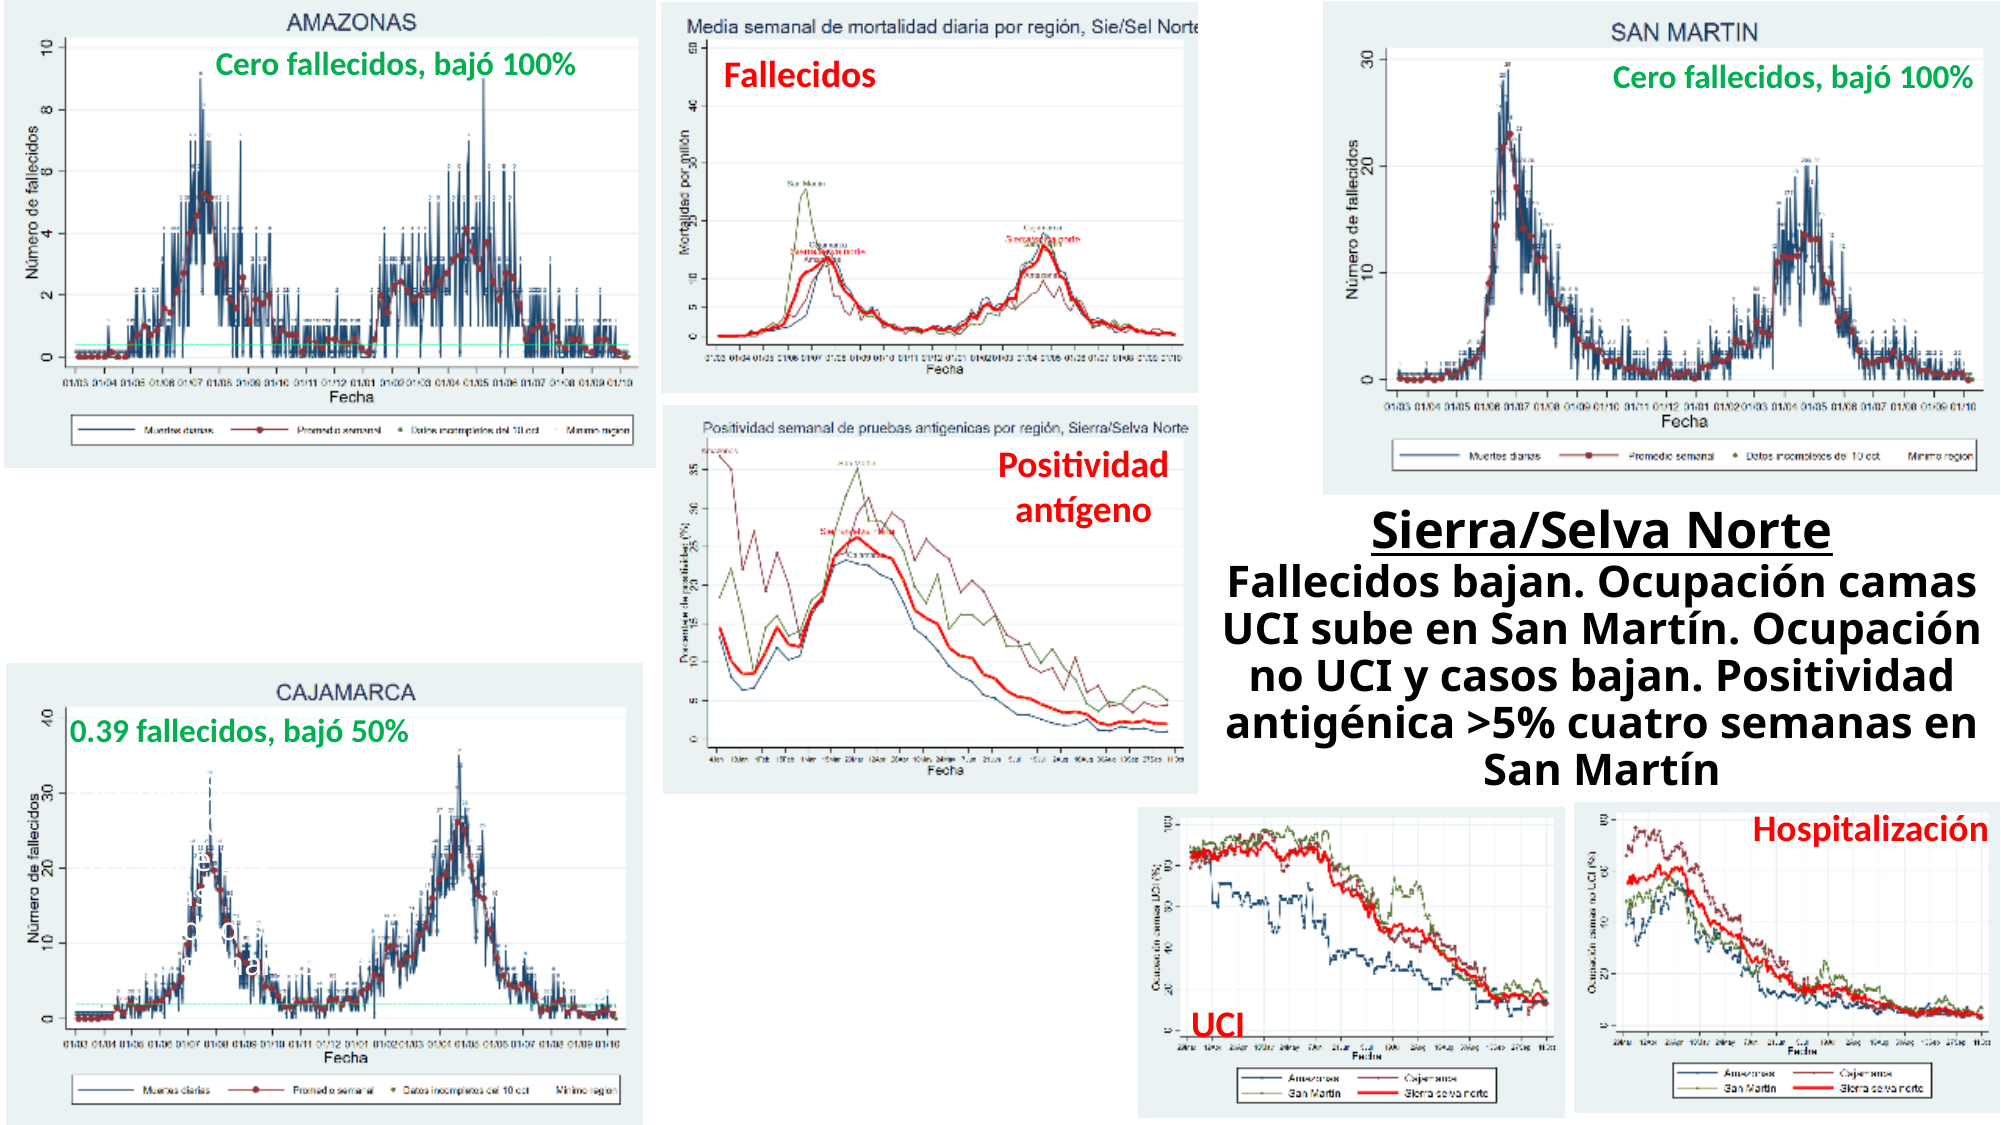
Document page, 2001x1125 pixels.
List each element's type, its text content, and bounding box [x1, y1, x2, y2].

text_box Hospitalización [1531, 796, 2000, 857]
picture [661, 2, 1198, 393]
picture [3, 0, 656, 468]
picture [662, 405, 1198, 794]
picture [1574, 802, 2000, 1113]
picture [1323, 1, 2000, 495]
title Sierra/Selva Norte Fallecidos bajan. Ocupación camas UCI sube en San Martín. Ocupación no UCI y casos bajan. Positividad antigénica >5% cuatro semanas en San Martín [1197, 494, 2000, 805]
picture [1138, 807, 1565, 1118]
picture [6, 663, 643, 1125]
